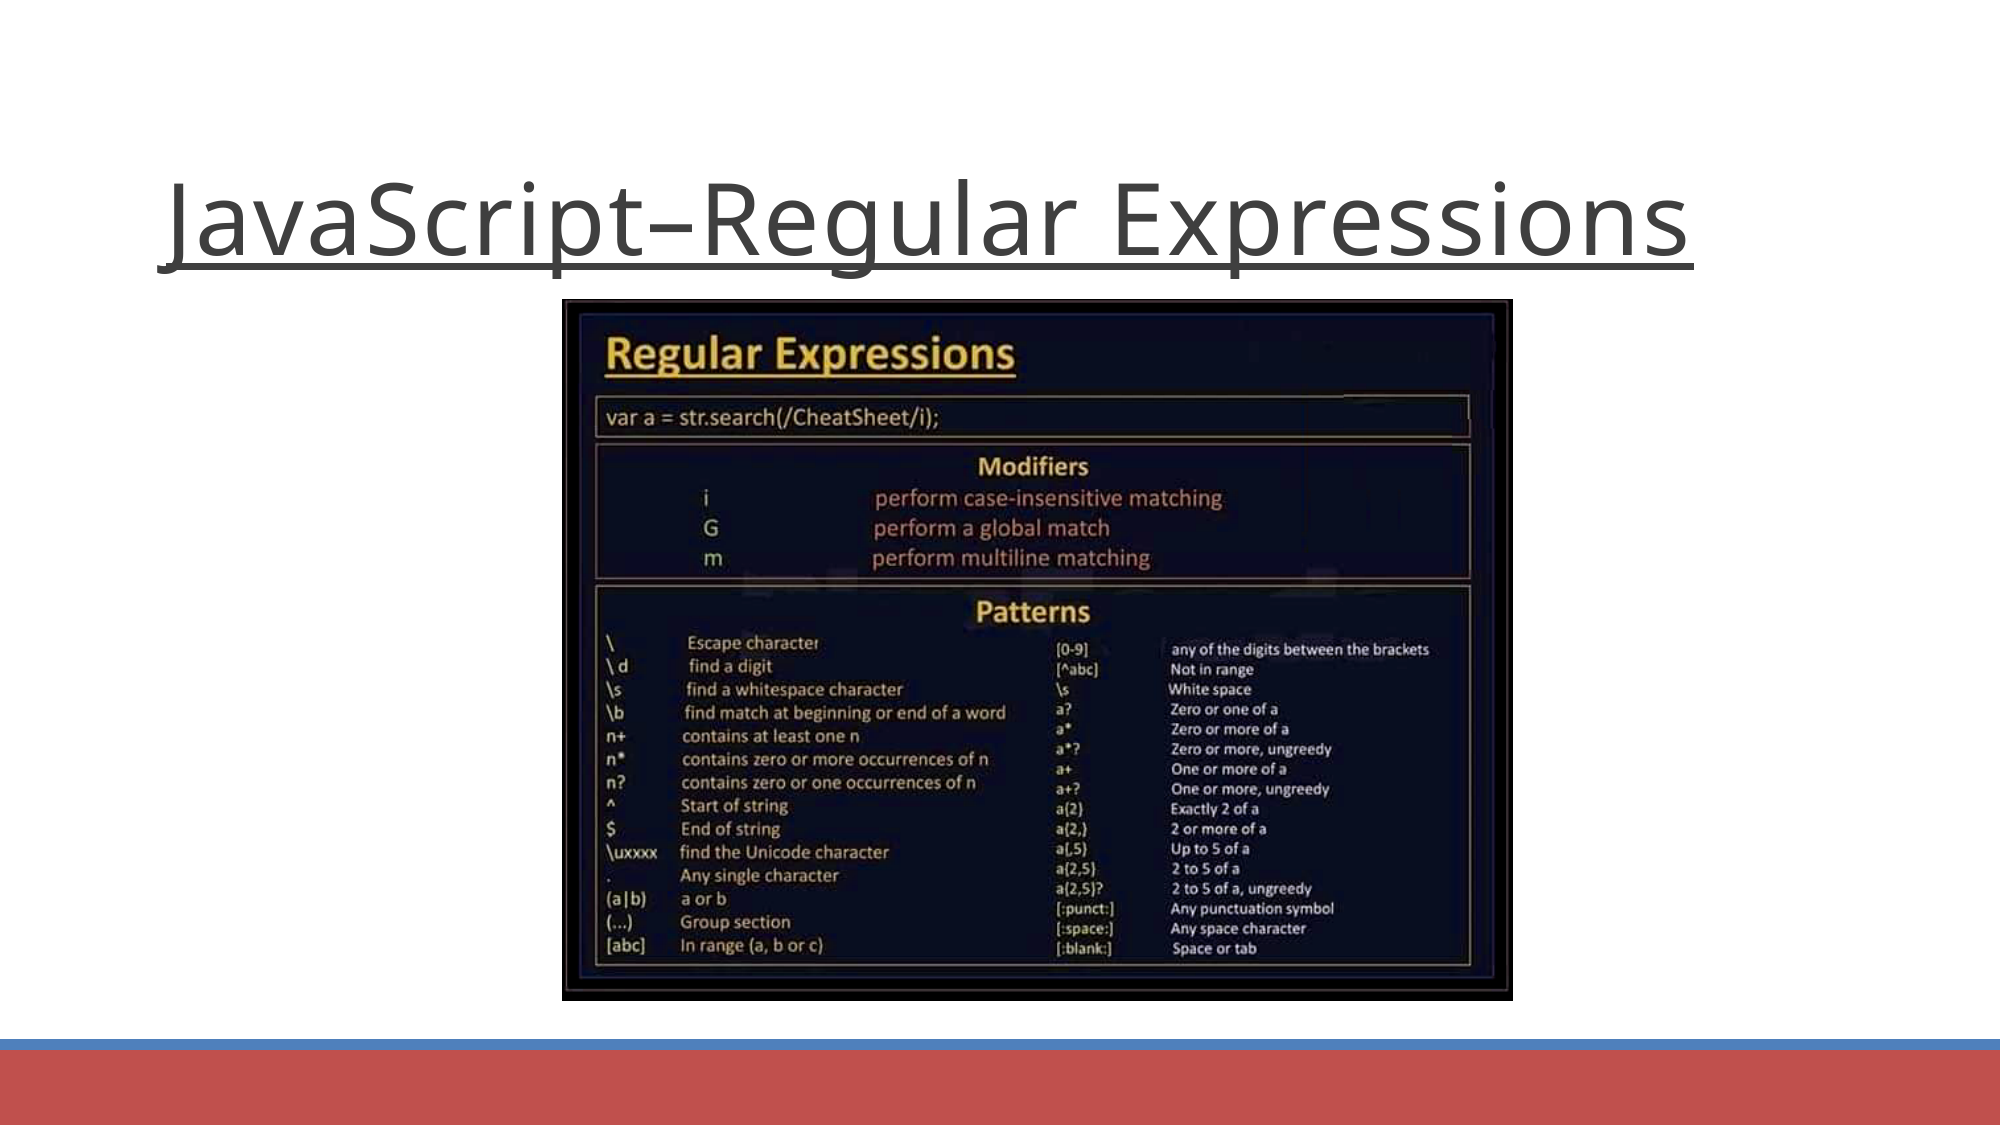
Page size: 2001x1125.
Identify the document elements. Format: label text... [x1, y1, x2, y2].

picture [562, 299, 1513, 1001]
title JavaScript–Regular Expressions [137, 153, 1863, 344]
